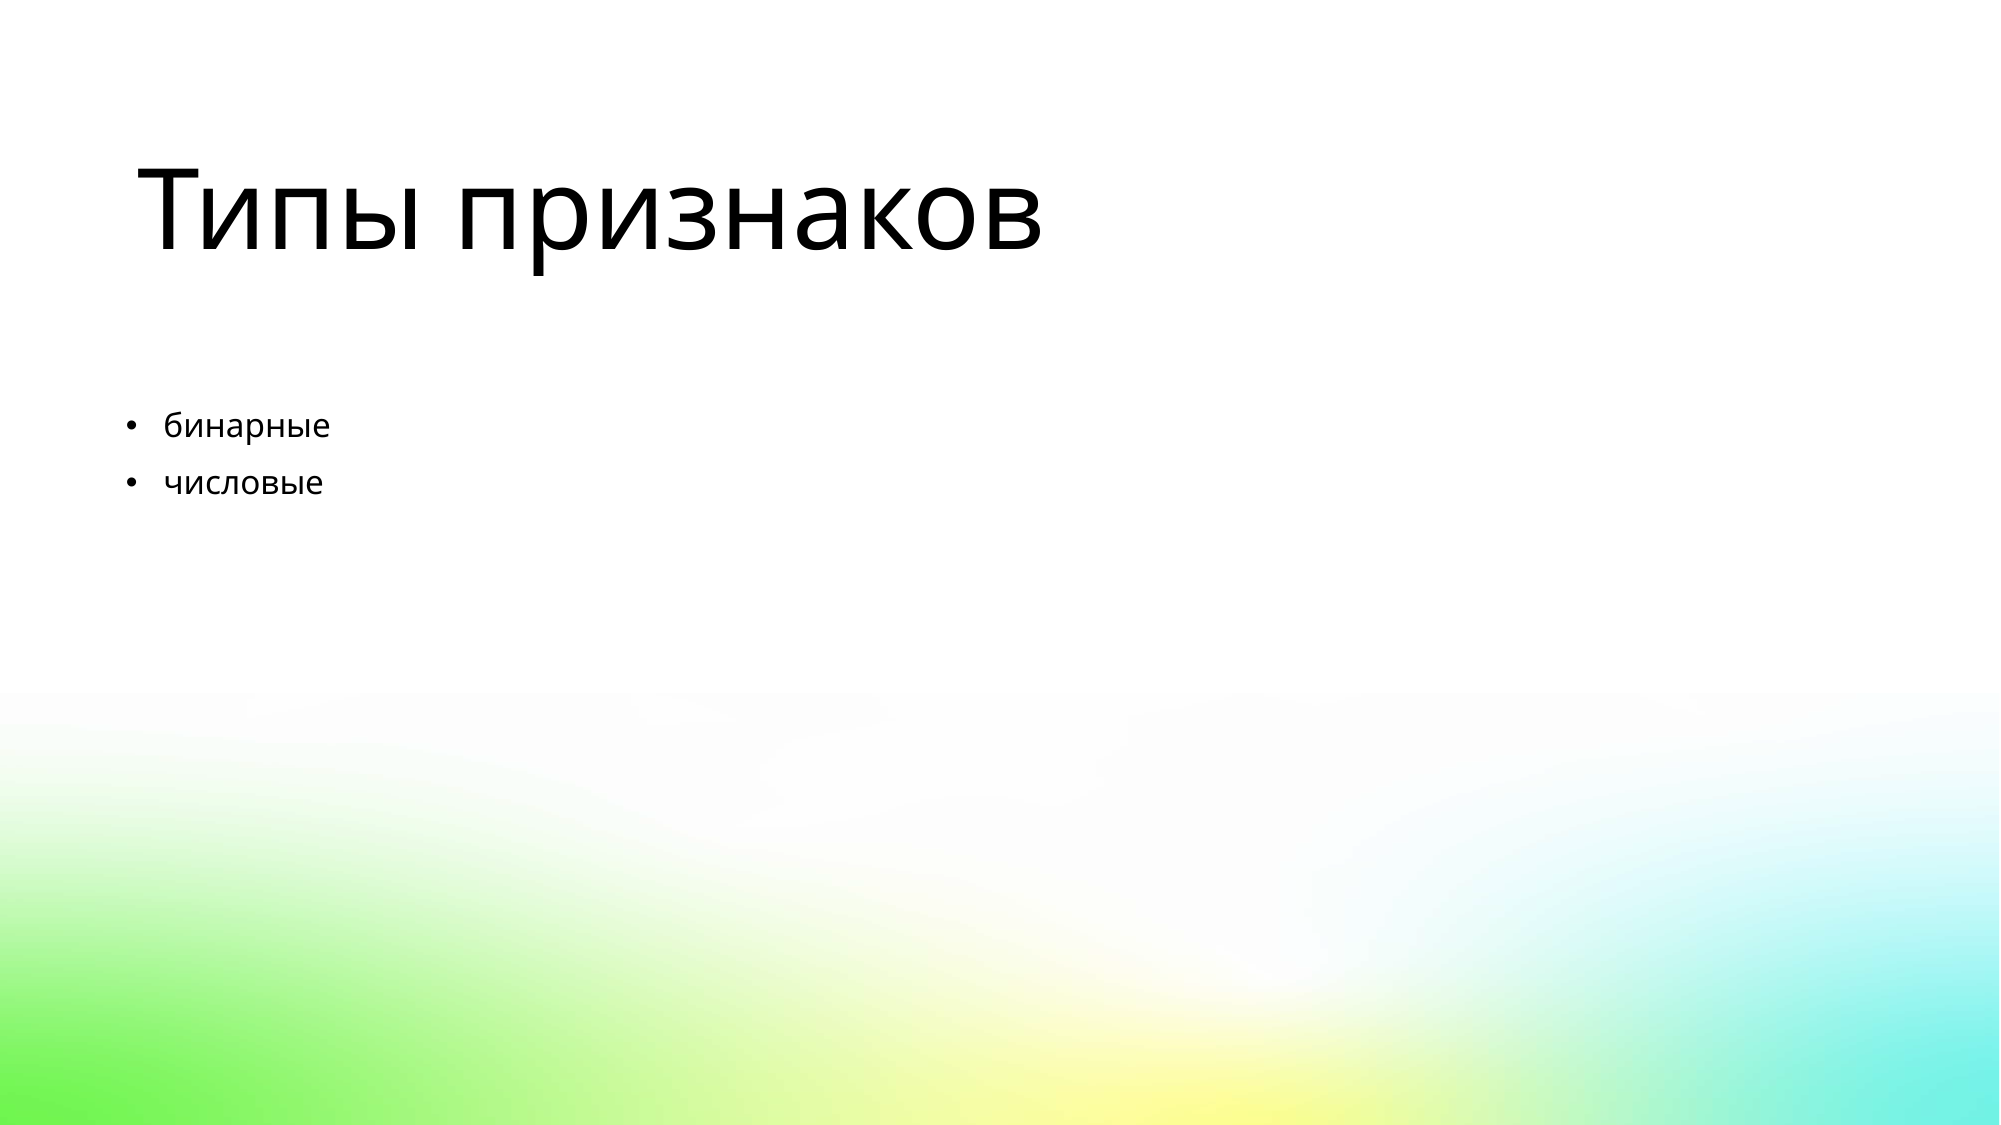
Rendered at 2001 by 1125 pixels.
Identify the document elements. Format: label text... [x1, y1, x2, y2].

text_box Типы признаков [137, 137, 1827, 357]
text_box бинарные числовые [125, 408, 1897, 976]
picture [0, 693, 2000, 1125]
